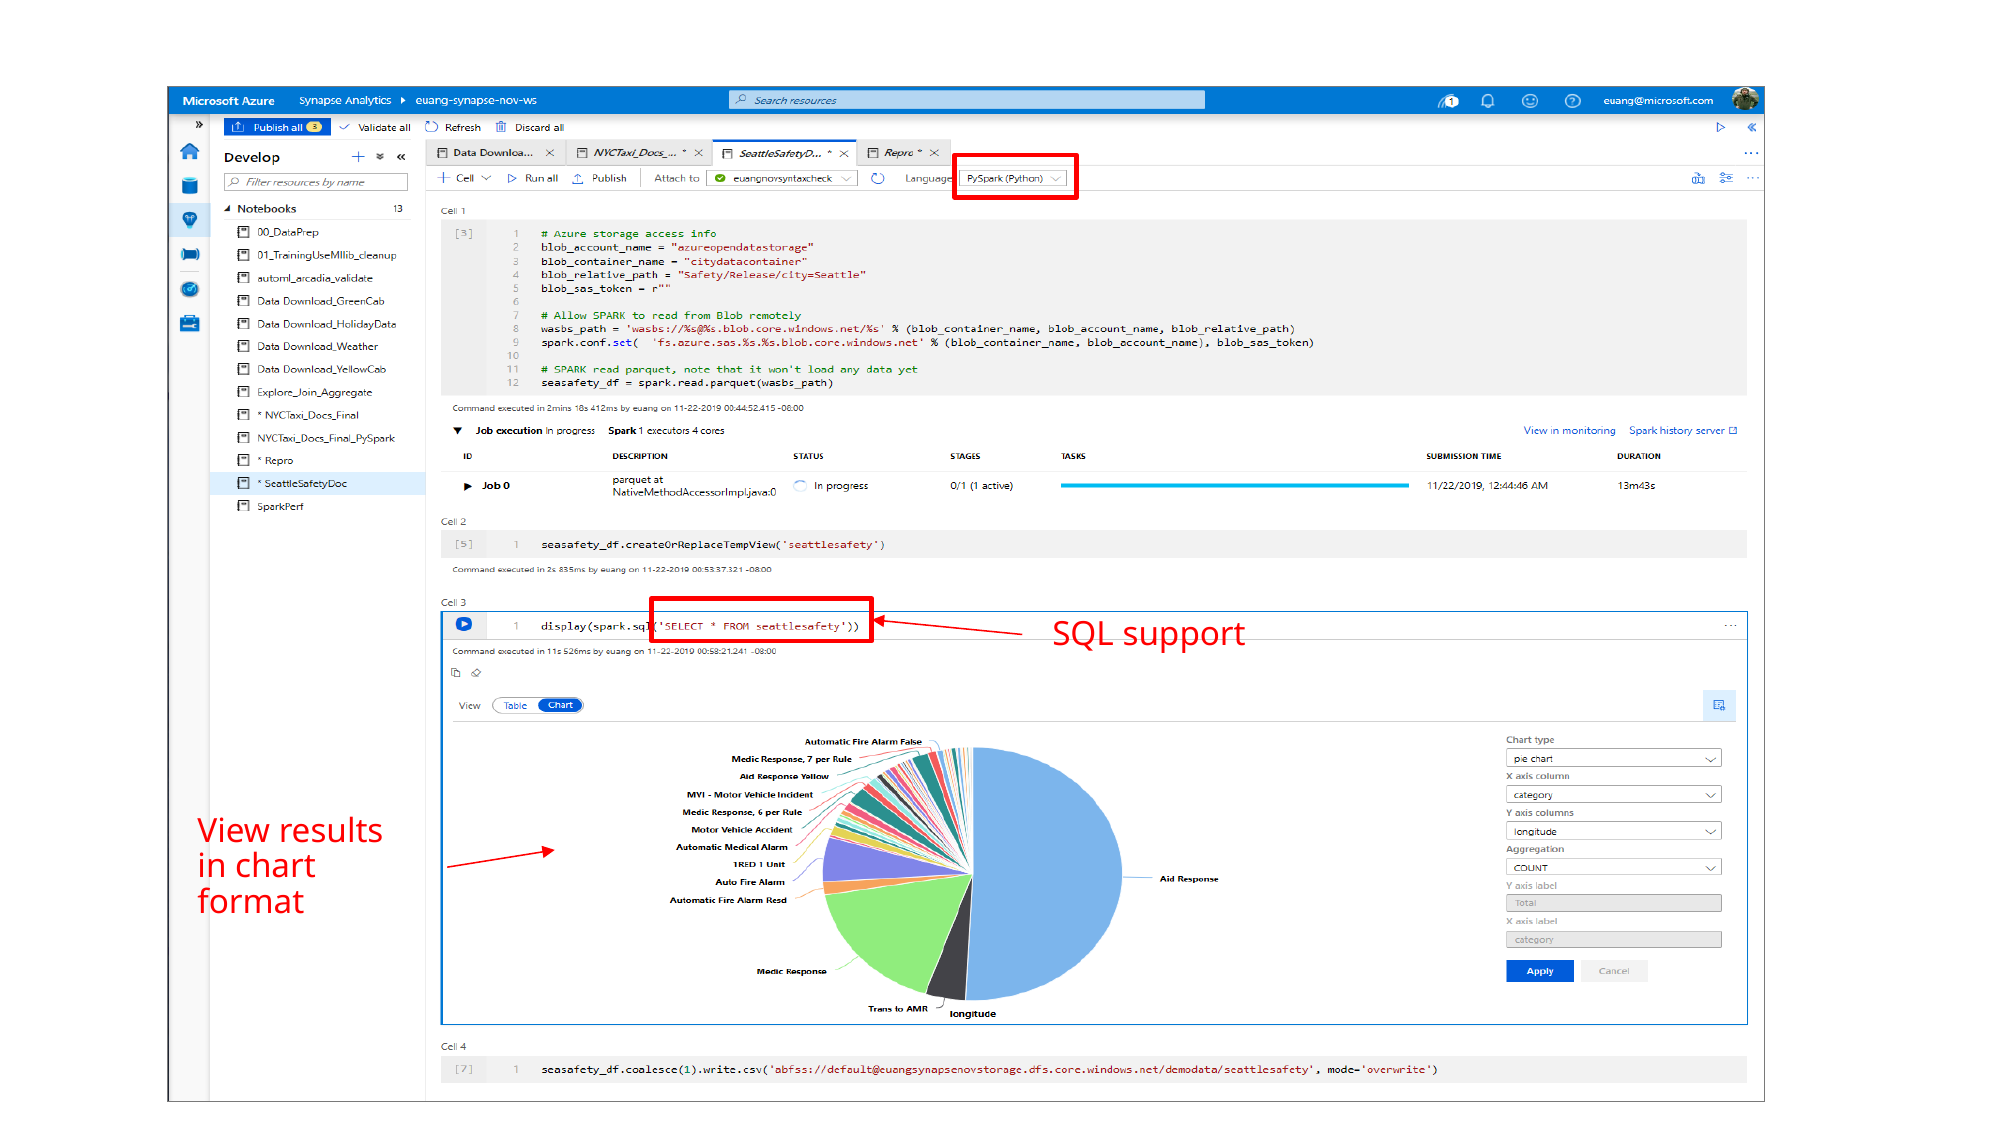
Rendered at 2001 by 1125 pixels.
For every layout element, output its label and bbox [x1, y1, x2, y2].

picture [167, 86, 1765, 1103]
text_box [871, 619, 1023, 642]
